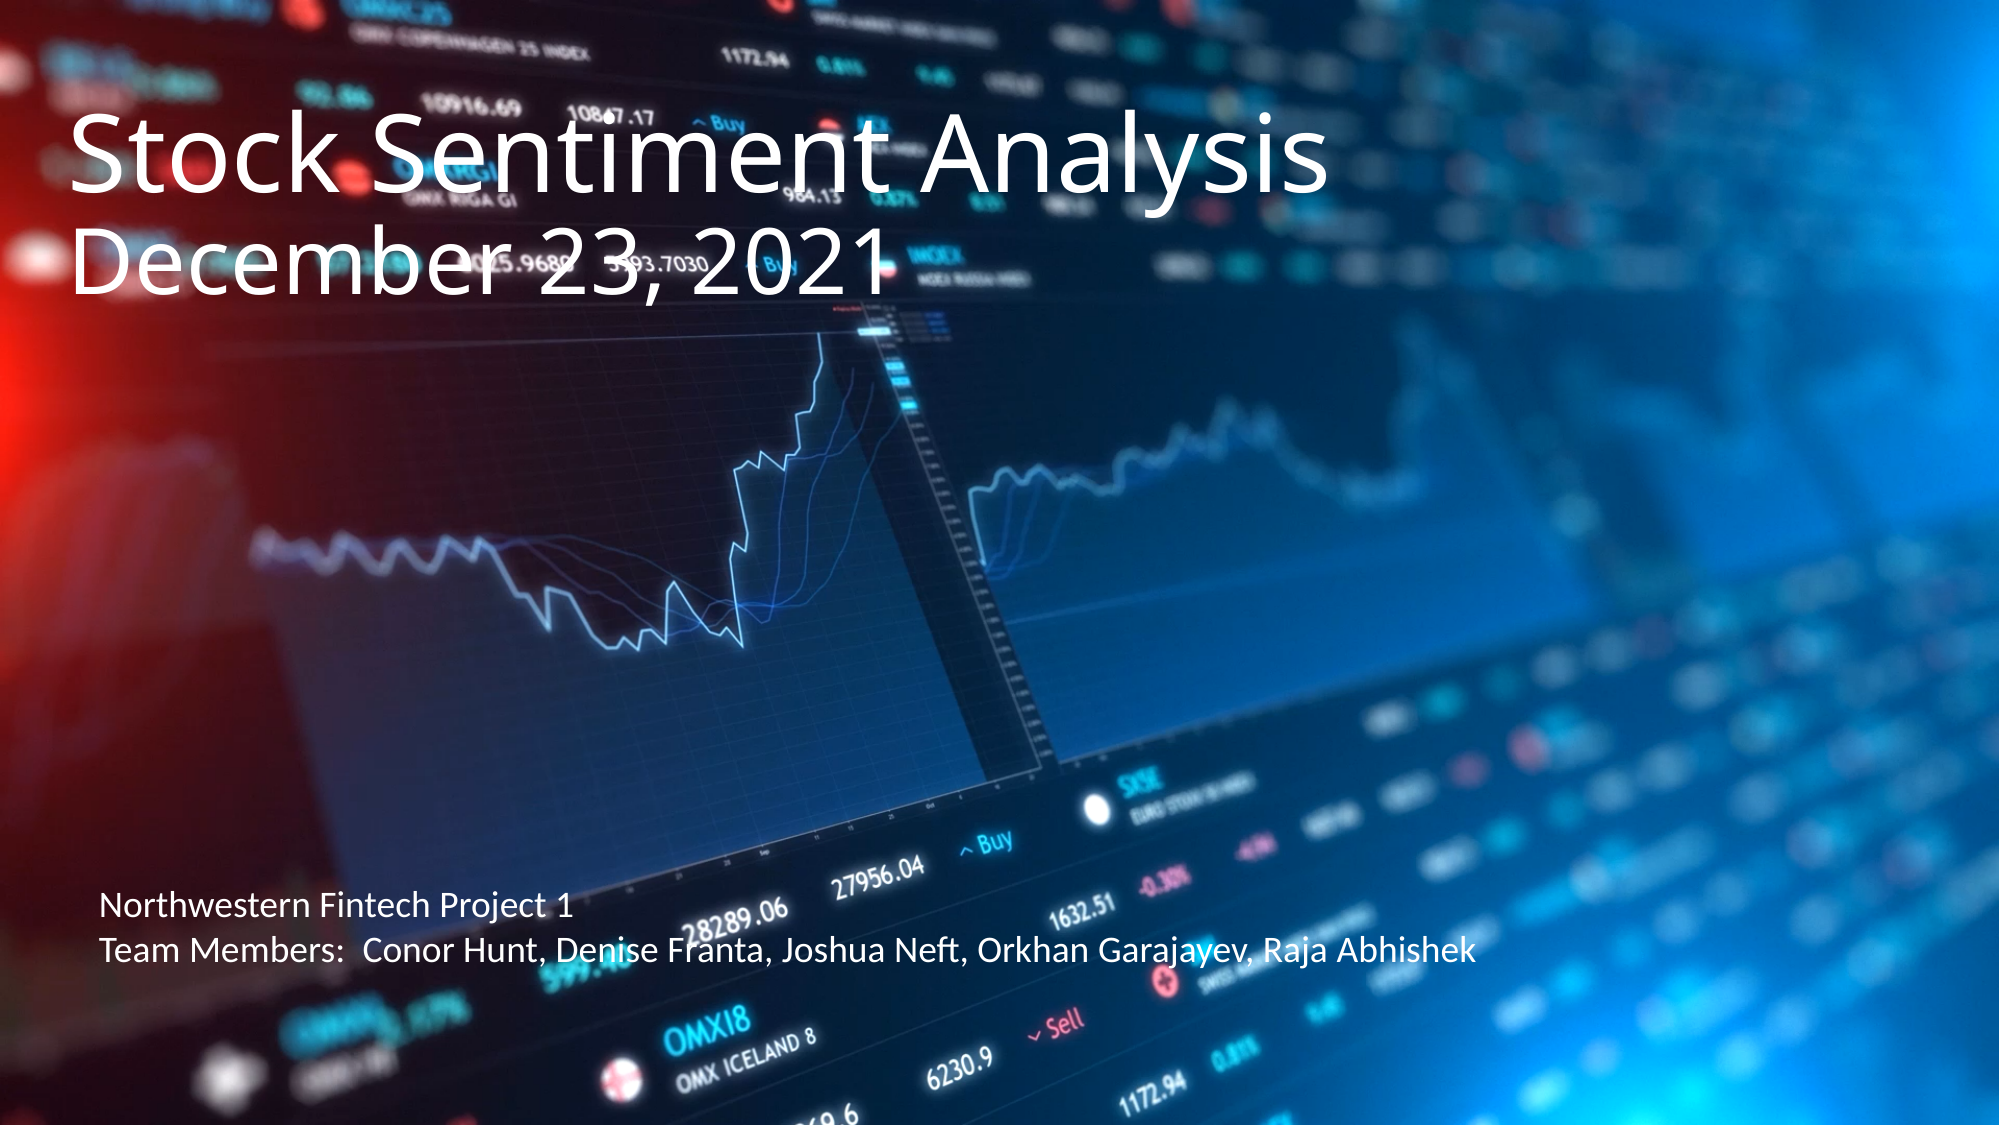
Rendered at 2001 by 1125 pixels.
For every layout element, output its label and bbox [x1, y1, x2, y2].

text_box [0, 0, 2000, 1125]
